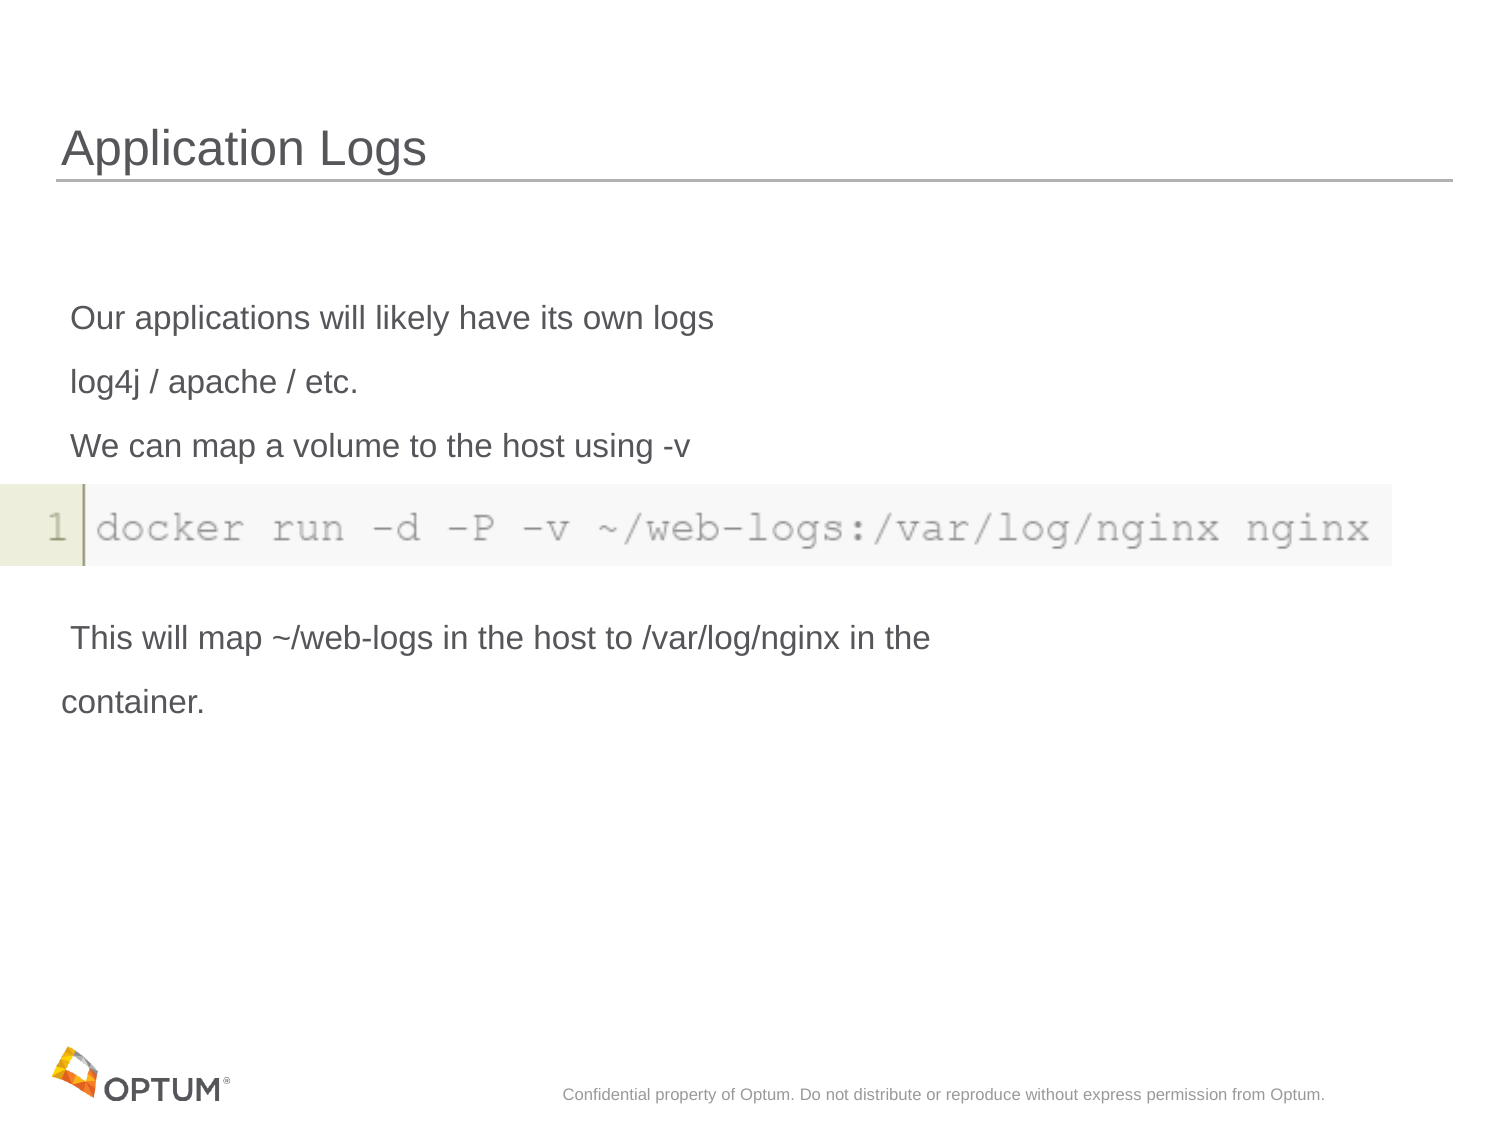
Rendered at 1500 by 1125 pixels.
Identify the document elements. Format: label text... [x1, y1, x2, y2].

footer Confidential property of Optum. Do not distribute or reproduce without express permission from Optum. [508, 1064, 1381, 1124]
list Our applications will likely have its own logs log4j / apache / etc. We can map a volume to the host using -v This will map ~/web-logs in the host to /var/log/nginx in the container. [60, 299, 1454, 968]
picture [50, 1044, 231, 1101]
picture [0, 484, 1392, 566]
title Application Logs [60, 0, 1454, 177]
